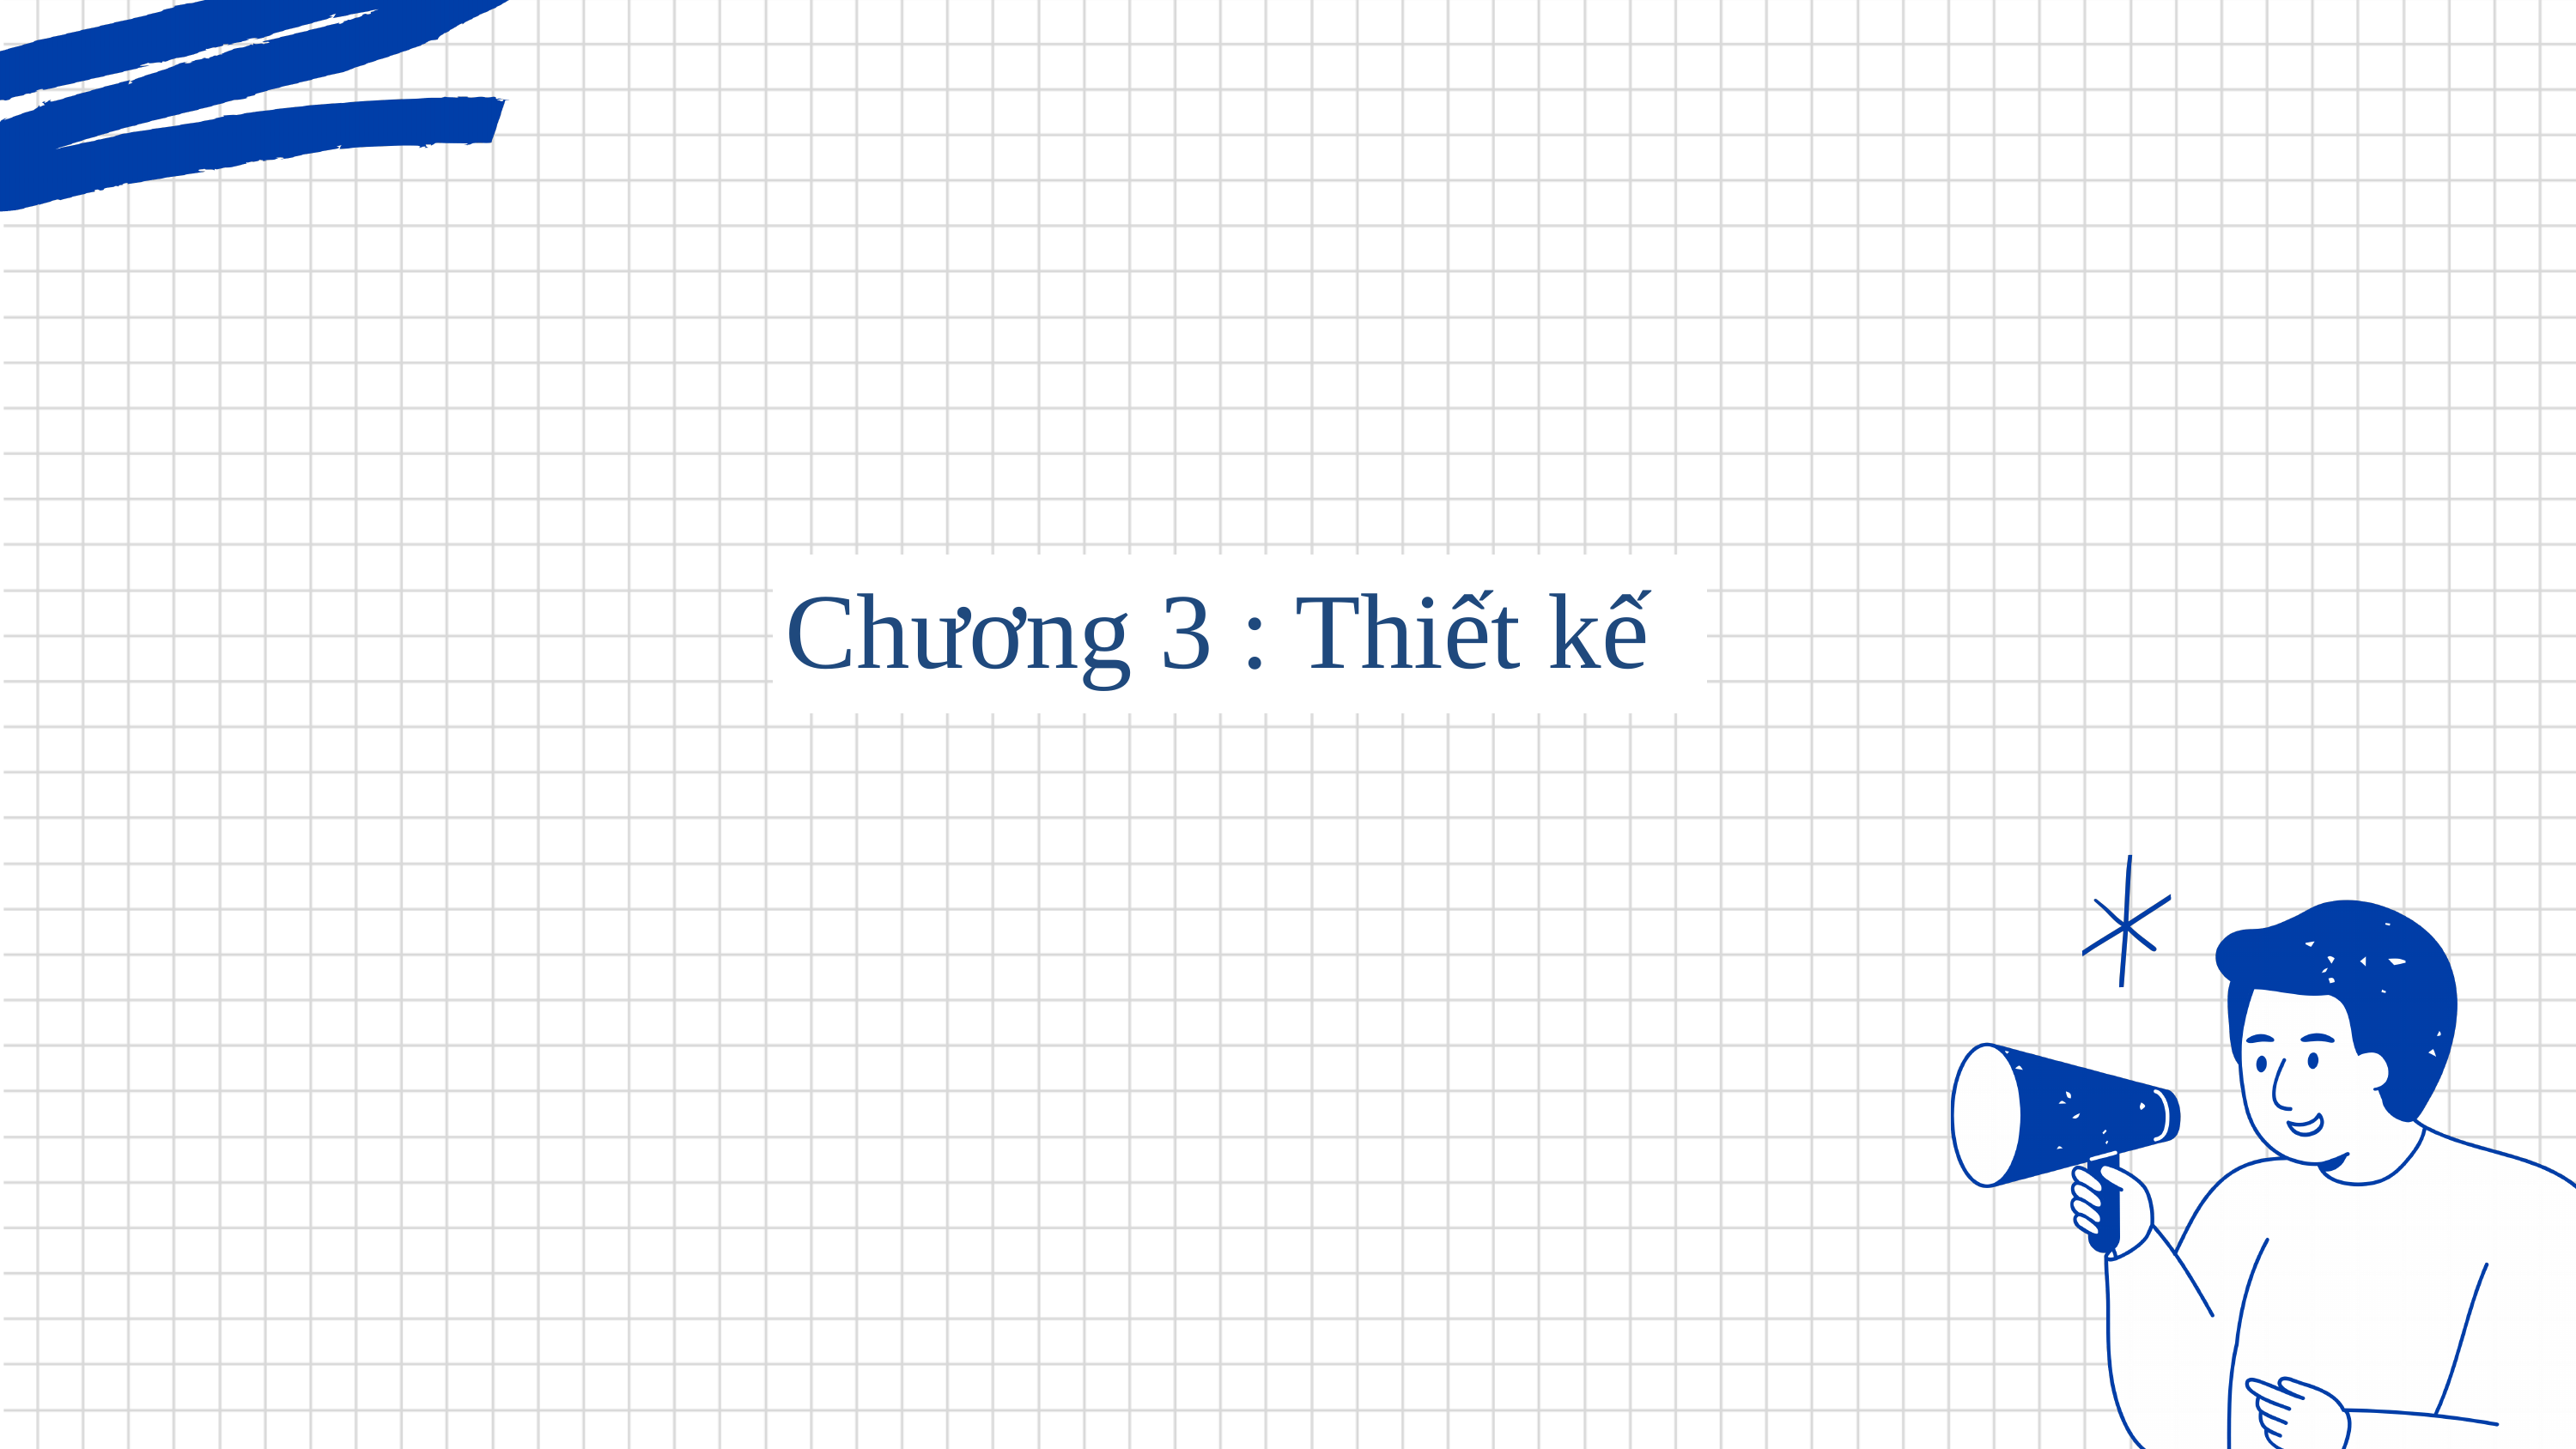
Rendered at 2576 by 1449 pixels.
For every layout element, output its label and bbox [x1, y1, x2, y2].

text_box [1950, 852, 2576, 1449]
text_box [3, 0, 2576, 1449]
text_box [0, 0, 558, 212]
text_box [772, 554, 1707, 714]
